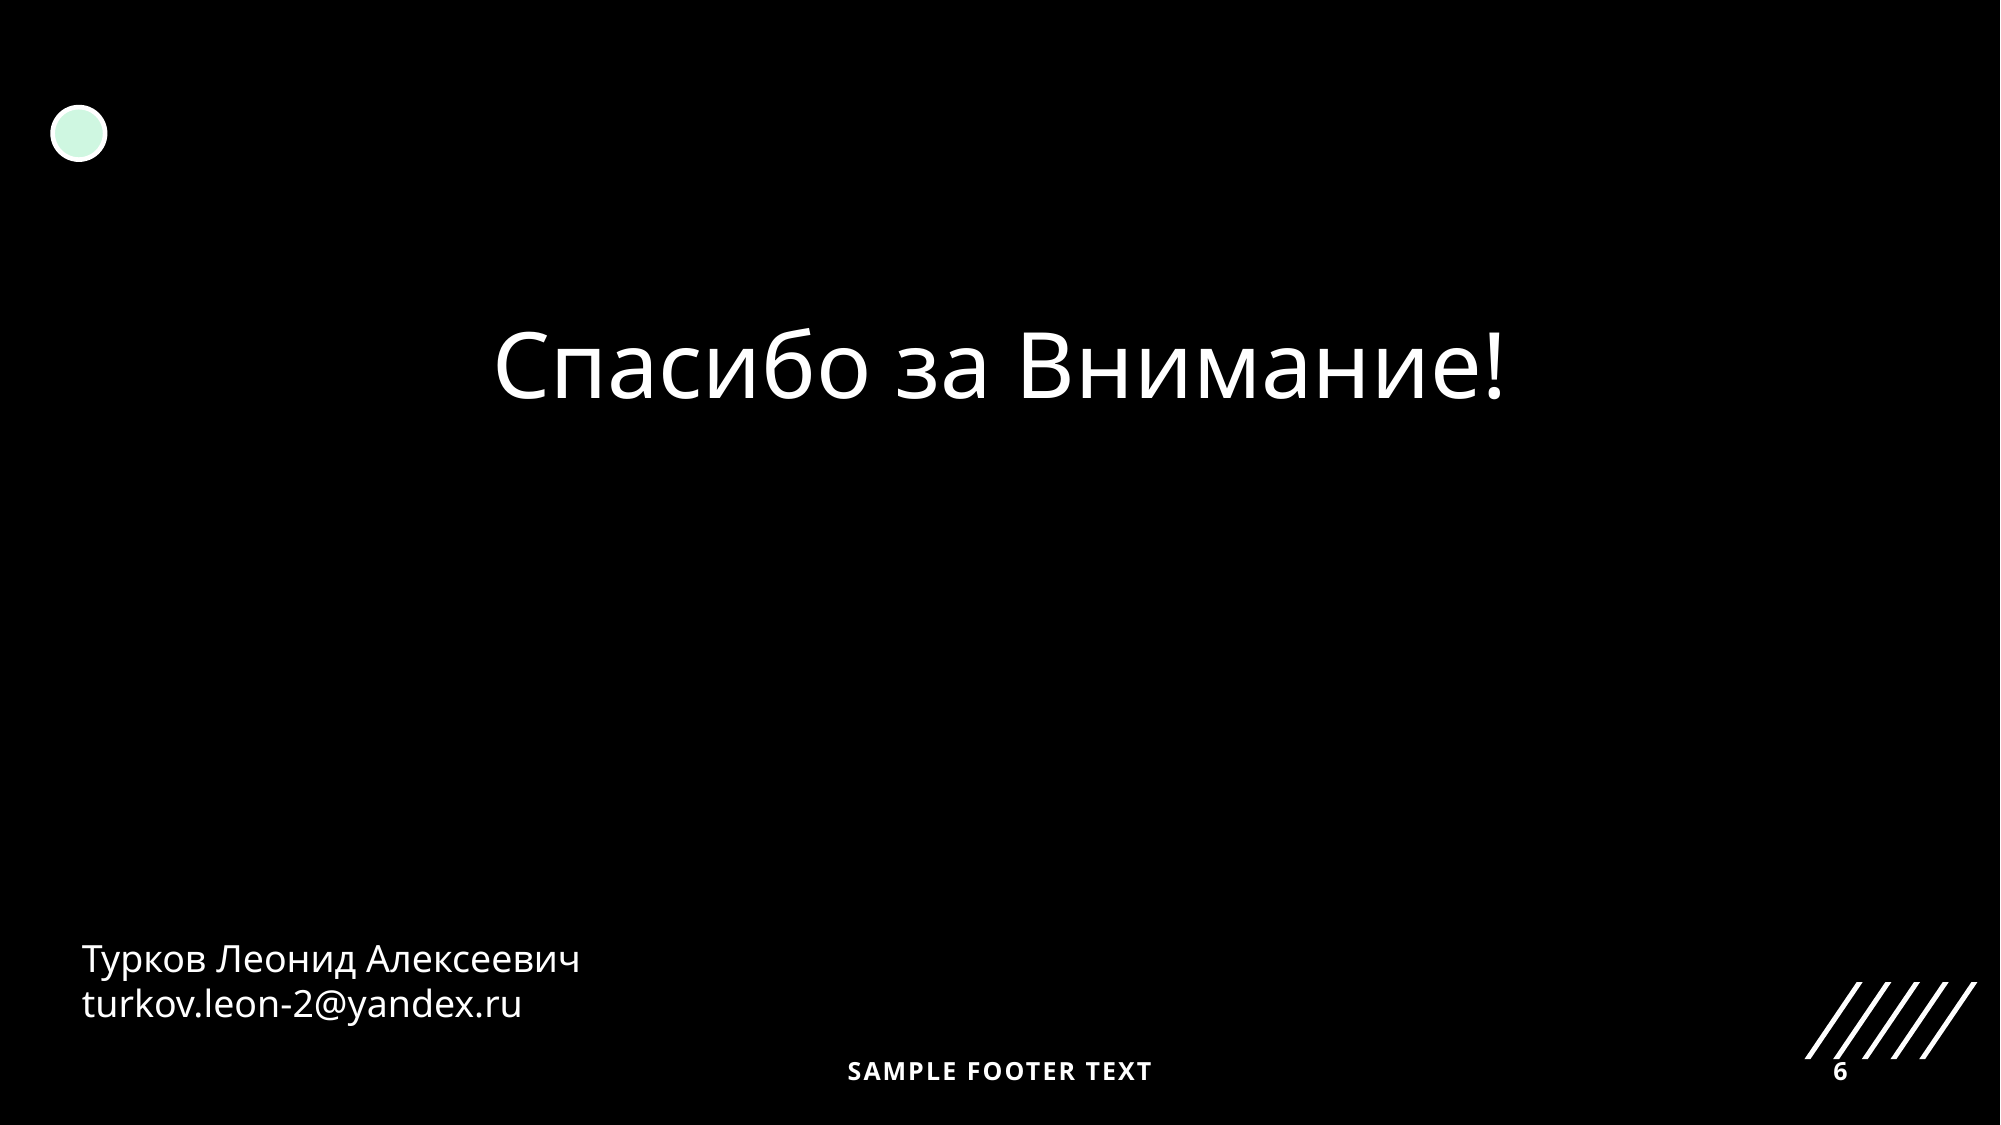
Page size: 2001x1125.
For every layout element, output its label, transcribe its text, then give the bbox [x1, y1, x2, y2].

title Спасибо за Внимание! [137, 260, 1863, 478]
text_box Турков Леонид Алексеевич turkov.leon-2@yandex.ru [67, 928, 675, 1033]
slide_number 6 [1412, 1042, 1863, 1103]
footer Sample Footer Text [662, 1042, 1338, 1103]
